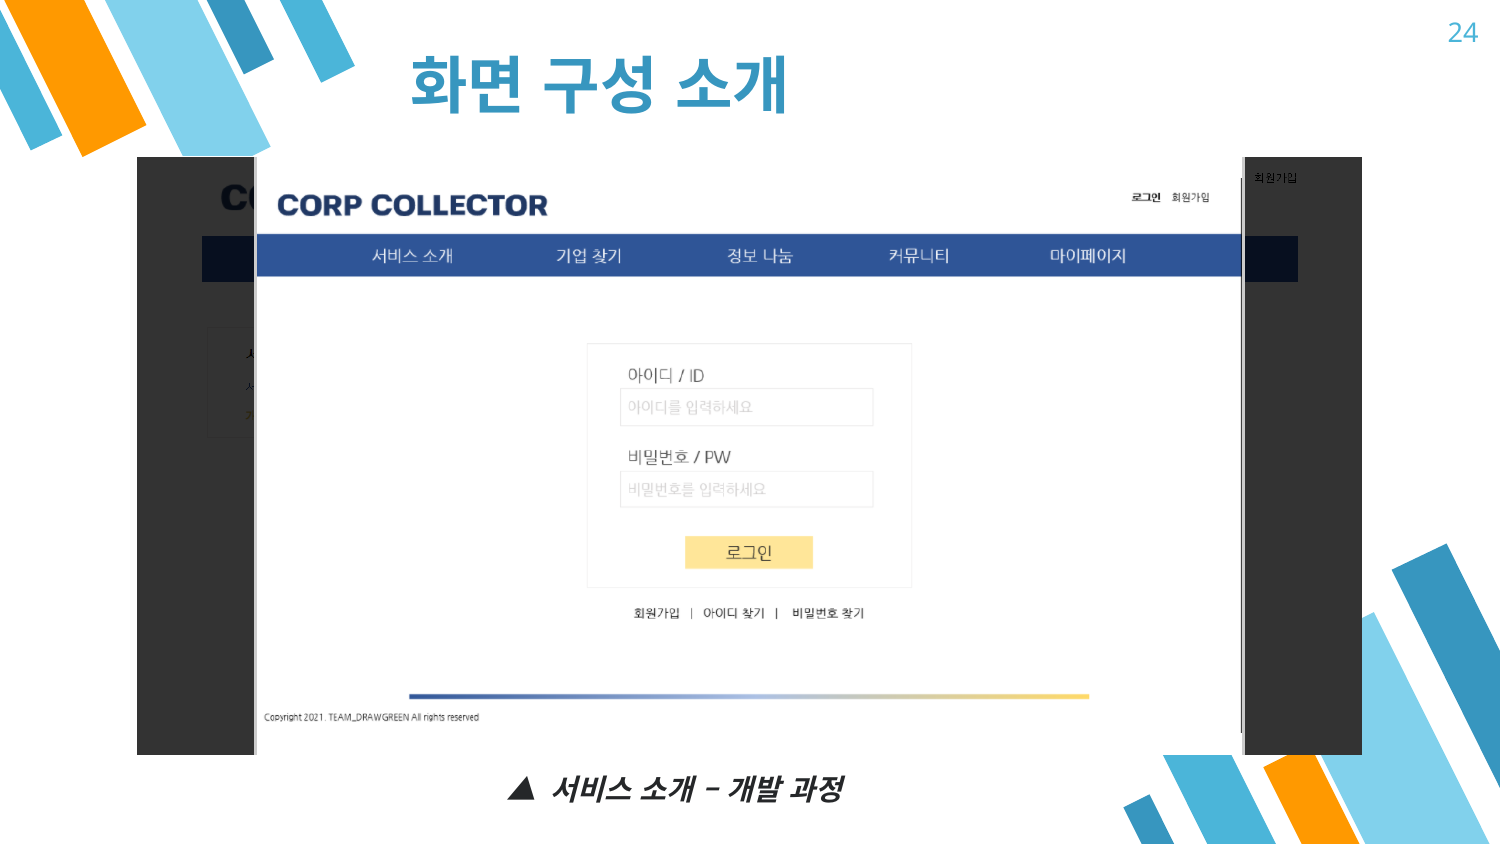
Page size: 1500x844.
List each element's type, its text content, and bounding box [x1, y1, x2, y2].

picture [137, 156, 1363, 755]
slide_number 24 [1403, 0, 1494, 65]
text_box ▲ 서비스 소개 – 개발 과정 [491, 764, 858, 814]
title 화면 구성 소개 [395, 24, 1341, 136]
